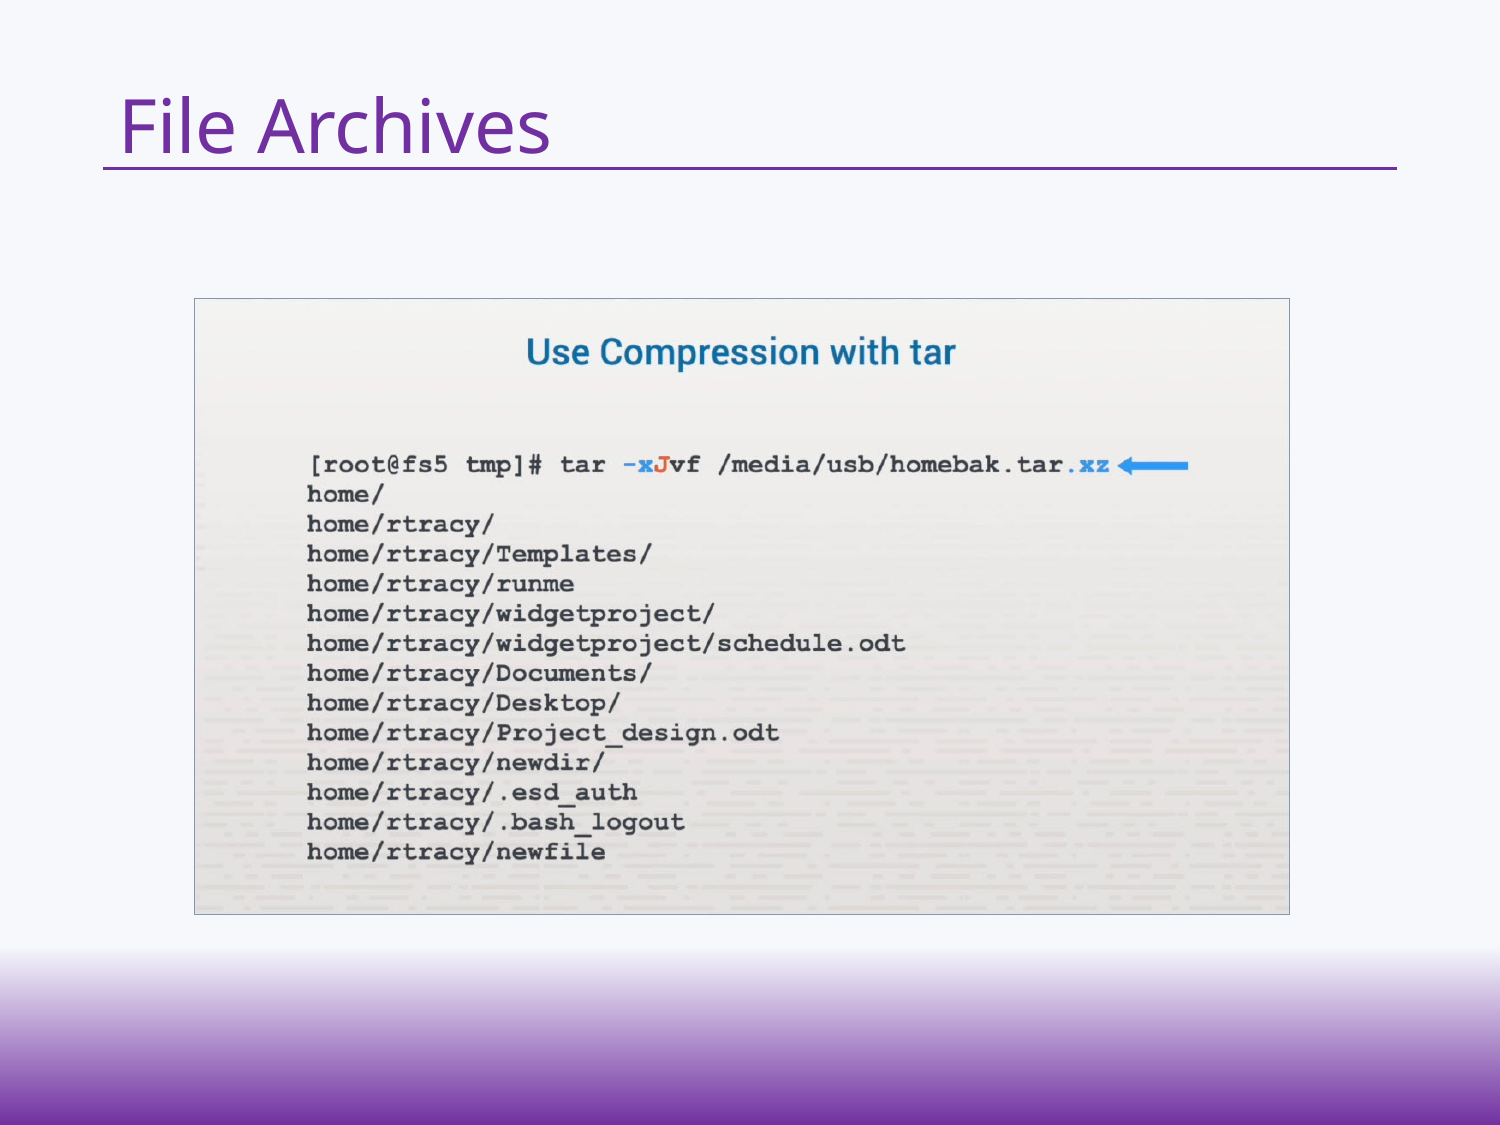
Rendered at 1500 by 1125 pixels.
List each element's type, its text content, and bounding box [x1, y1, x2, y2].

picture [194, 298, 1290, 915]
title File Archives [103, 49, 1397, 210]
